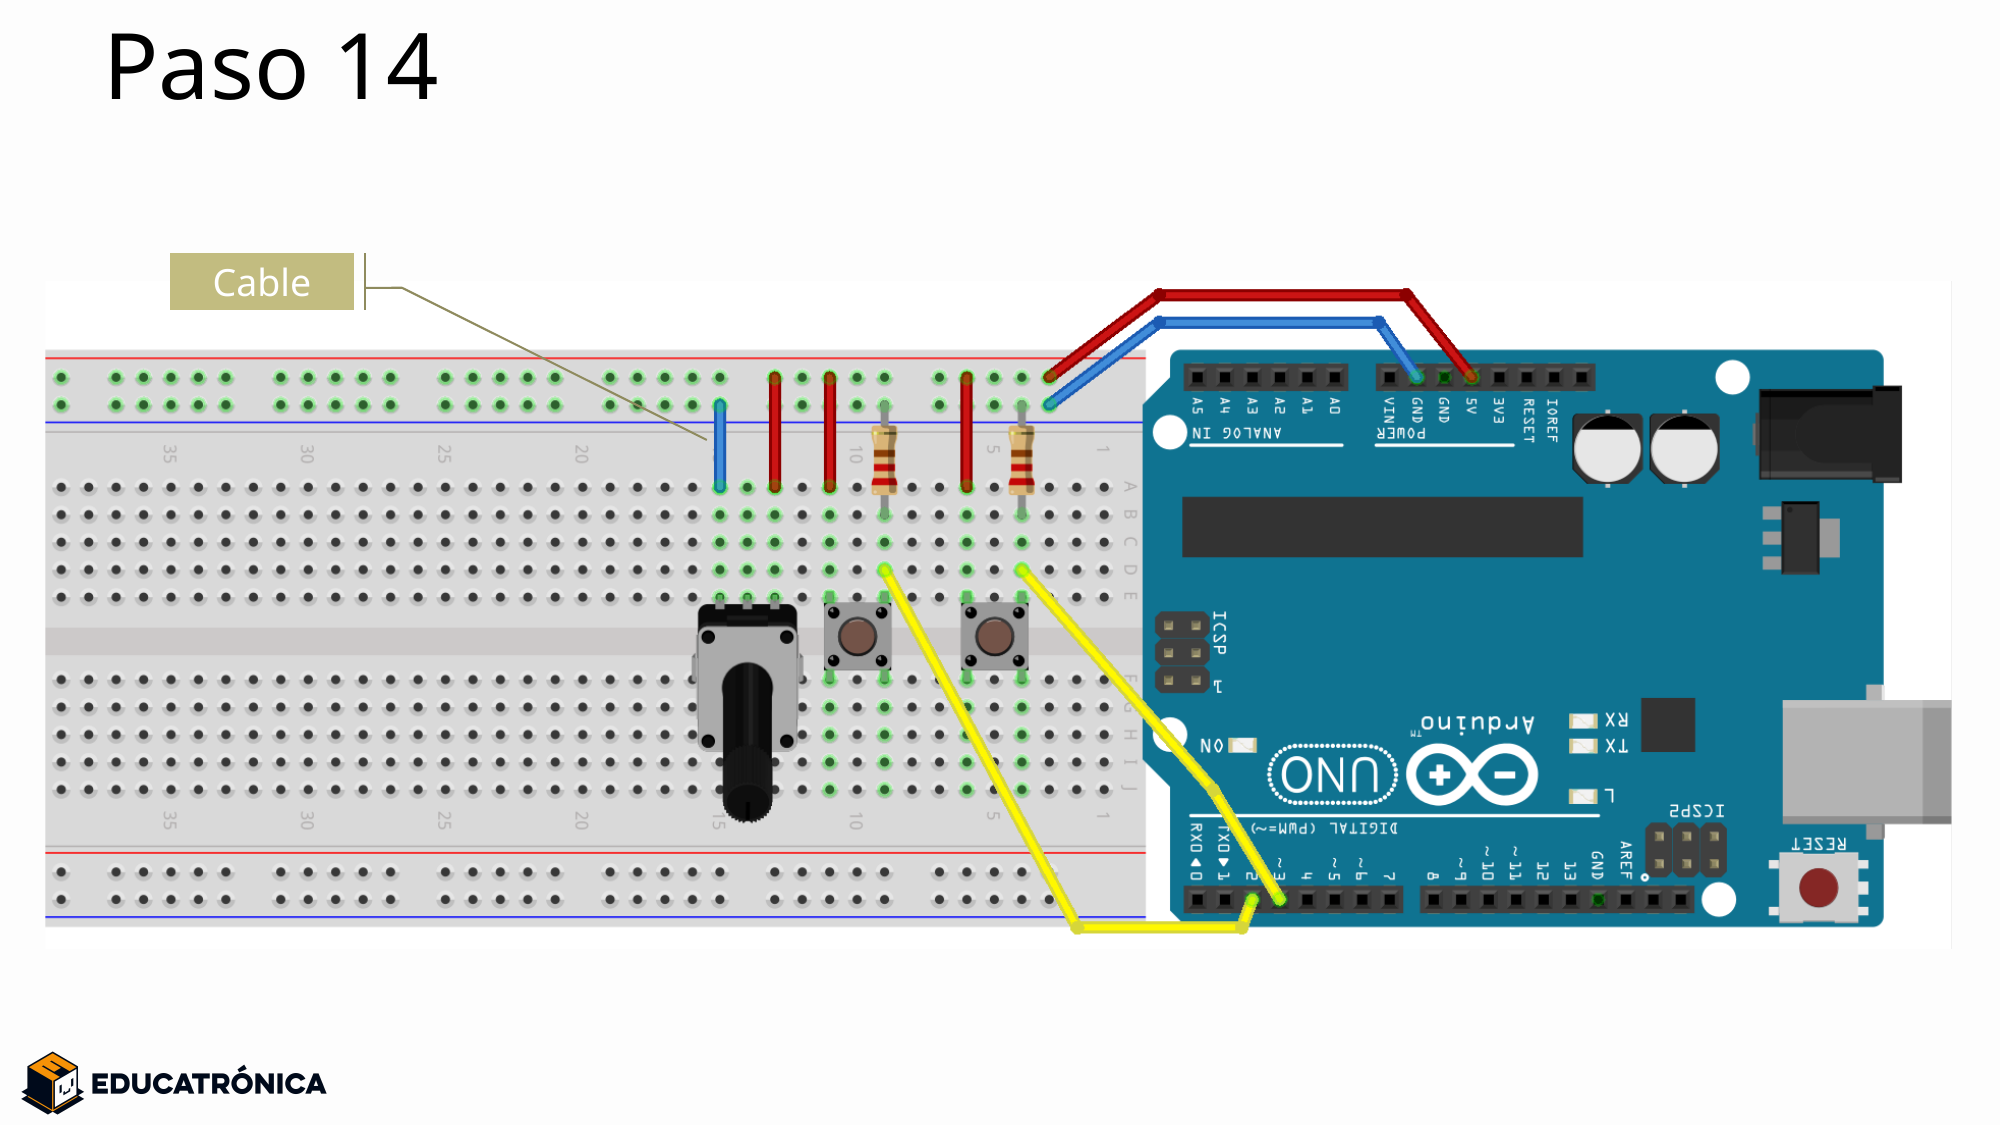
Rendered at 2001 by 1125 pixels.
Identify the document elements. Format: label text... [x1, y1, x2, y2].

title Paso 14 [88, 7, 1912, 133]
picture [45, 281, 1954, 949]
text_box Cable [170, 253, 354, 281]
picture [19, 1048, 330, 1118]
